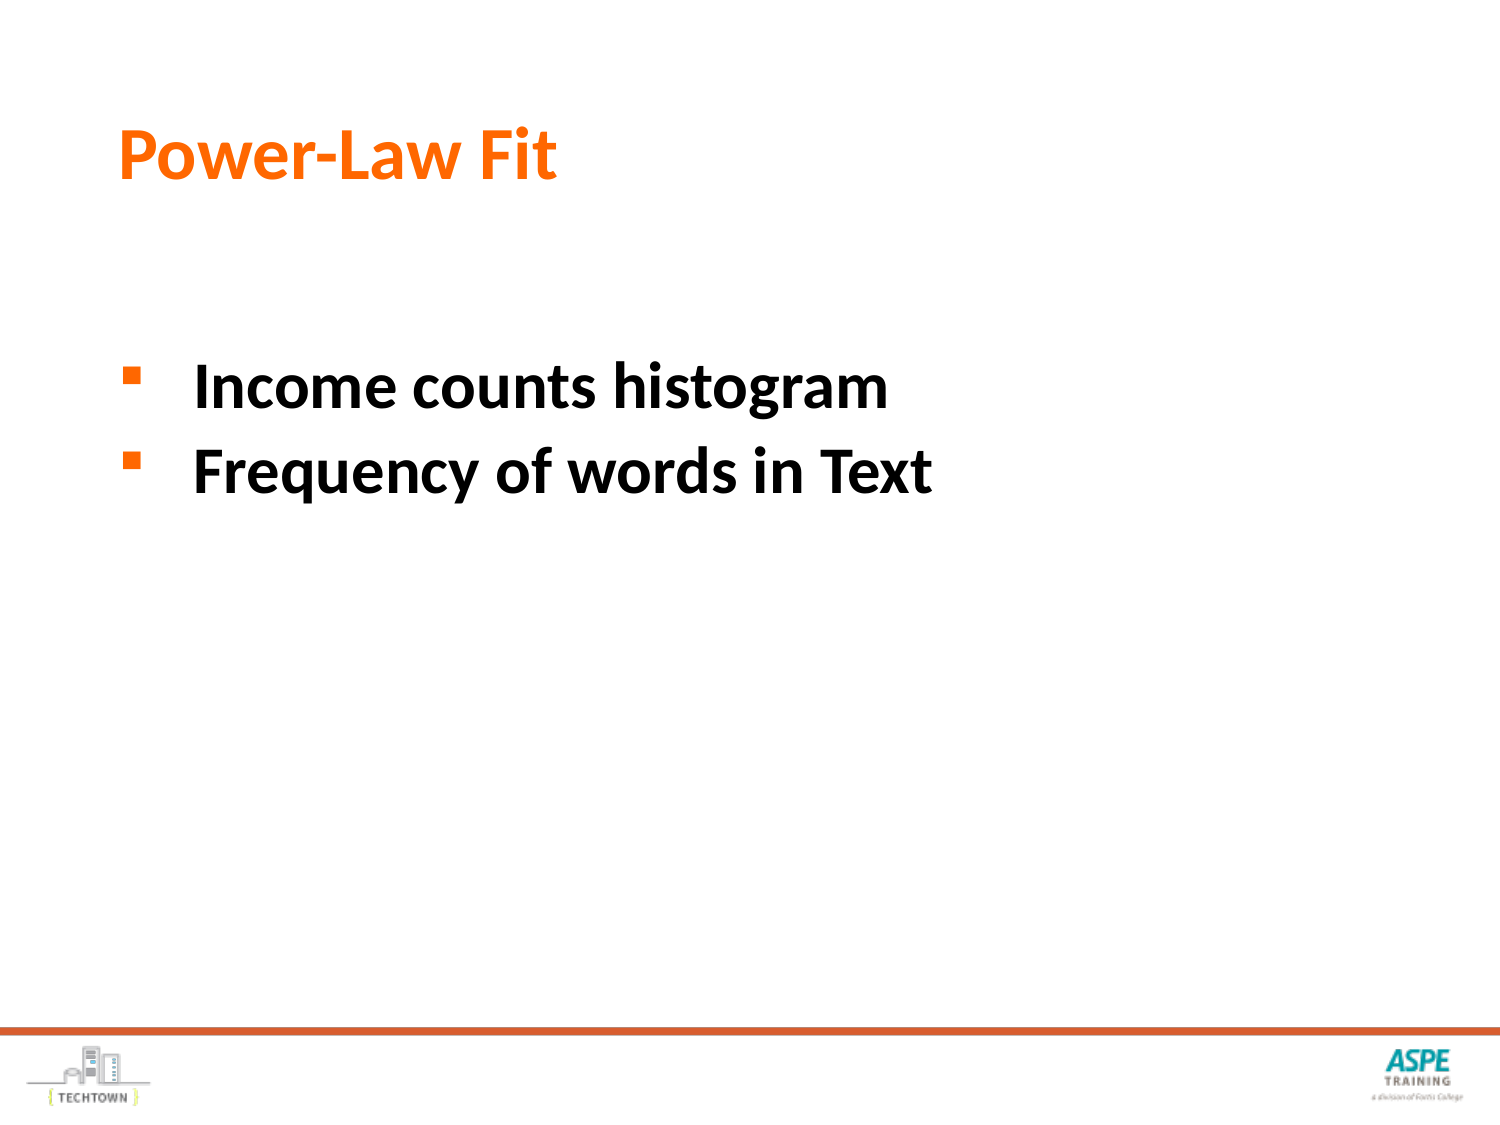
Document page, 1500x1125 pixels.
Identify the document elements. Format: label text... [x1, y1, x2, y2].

title Power-Law Fit [103, 59, 1397, 250]
